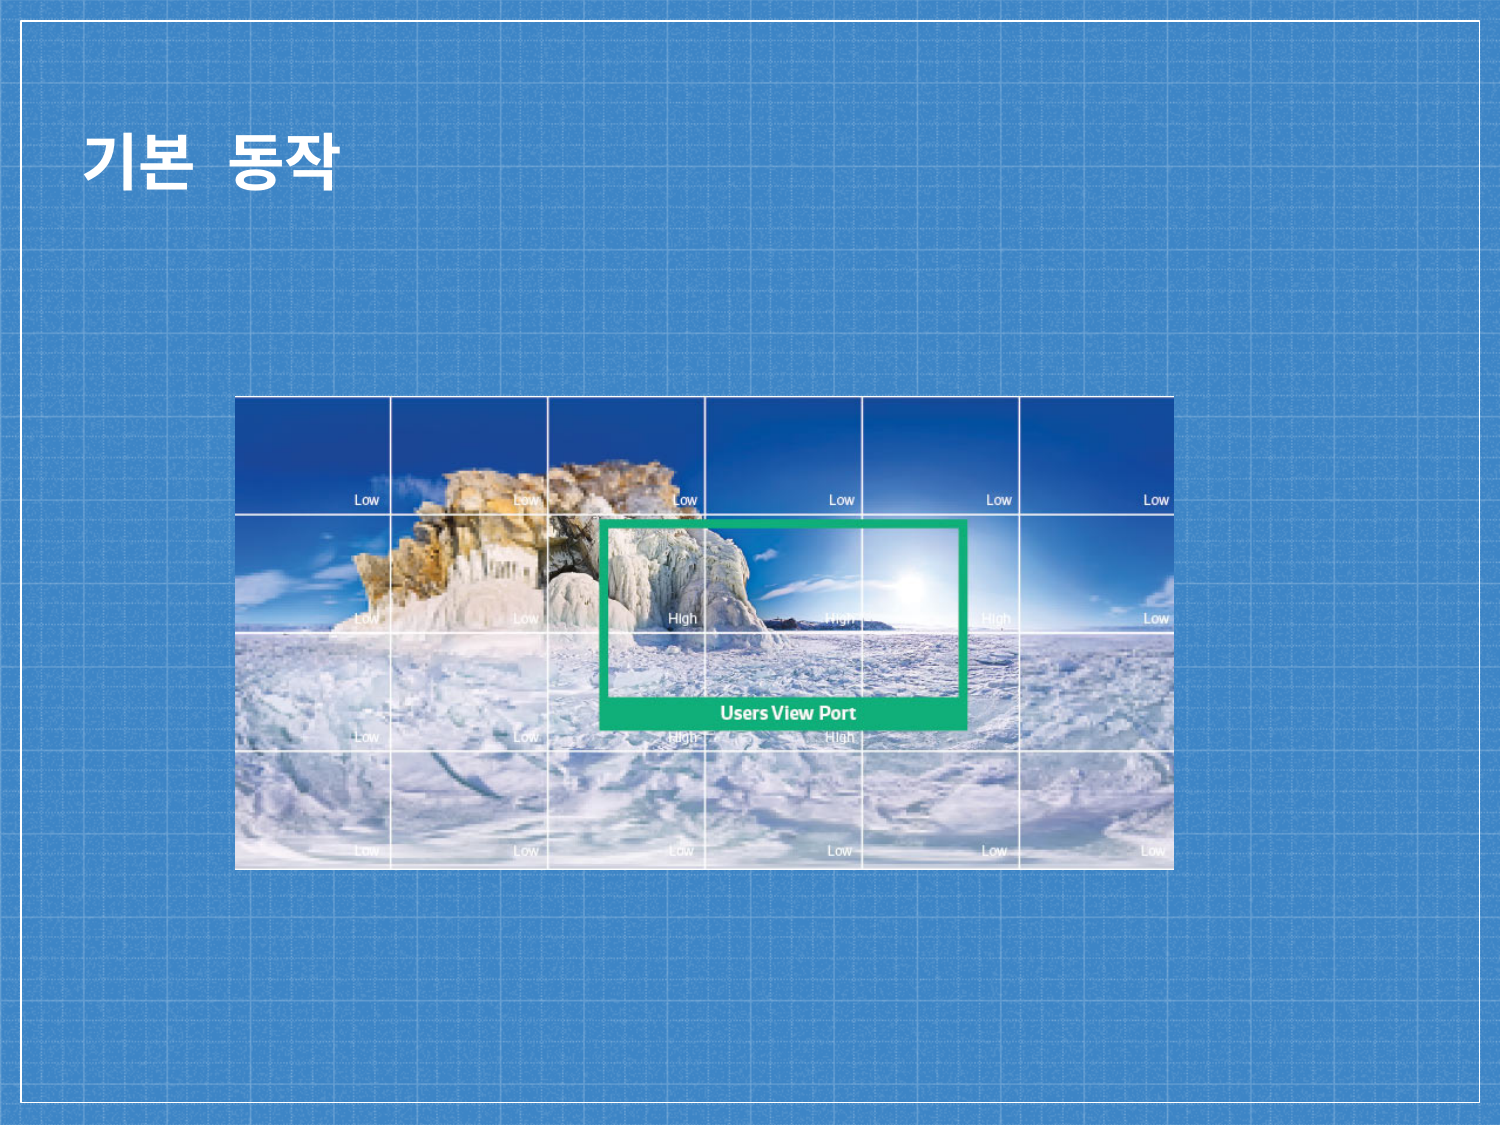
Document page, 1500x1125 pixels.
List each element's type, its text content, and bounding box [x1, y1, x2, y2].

title 기본 동작 [66, 108, 1417, 199]
picture [0, 0, 1500, 1125]
